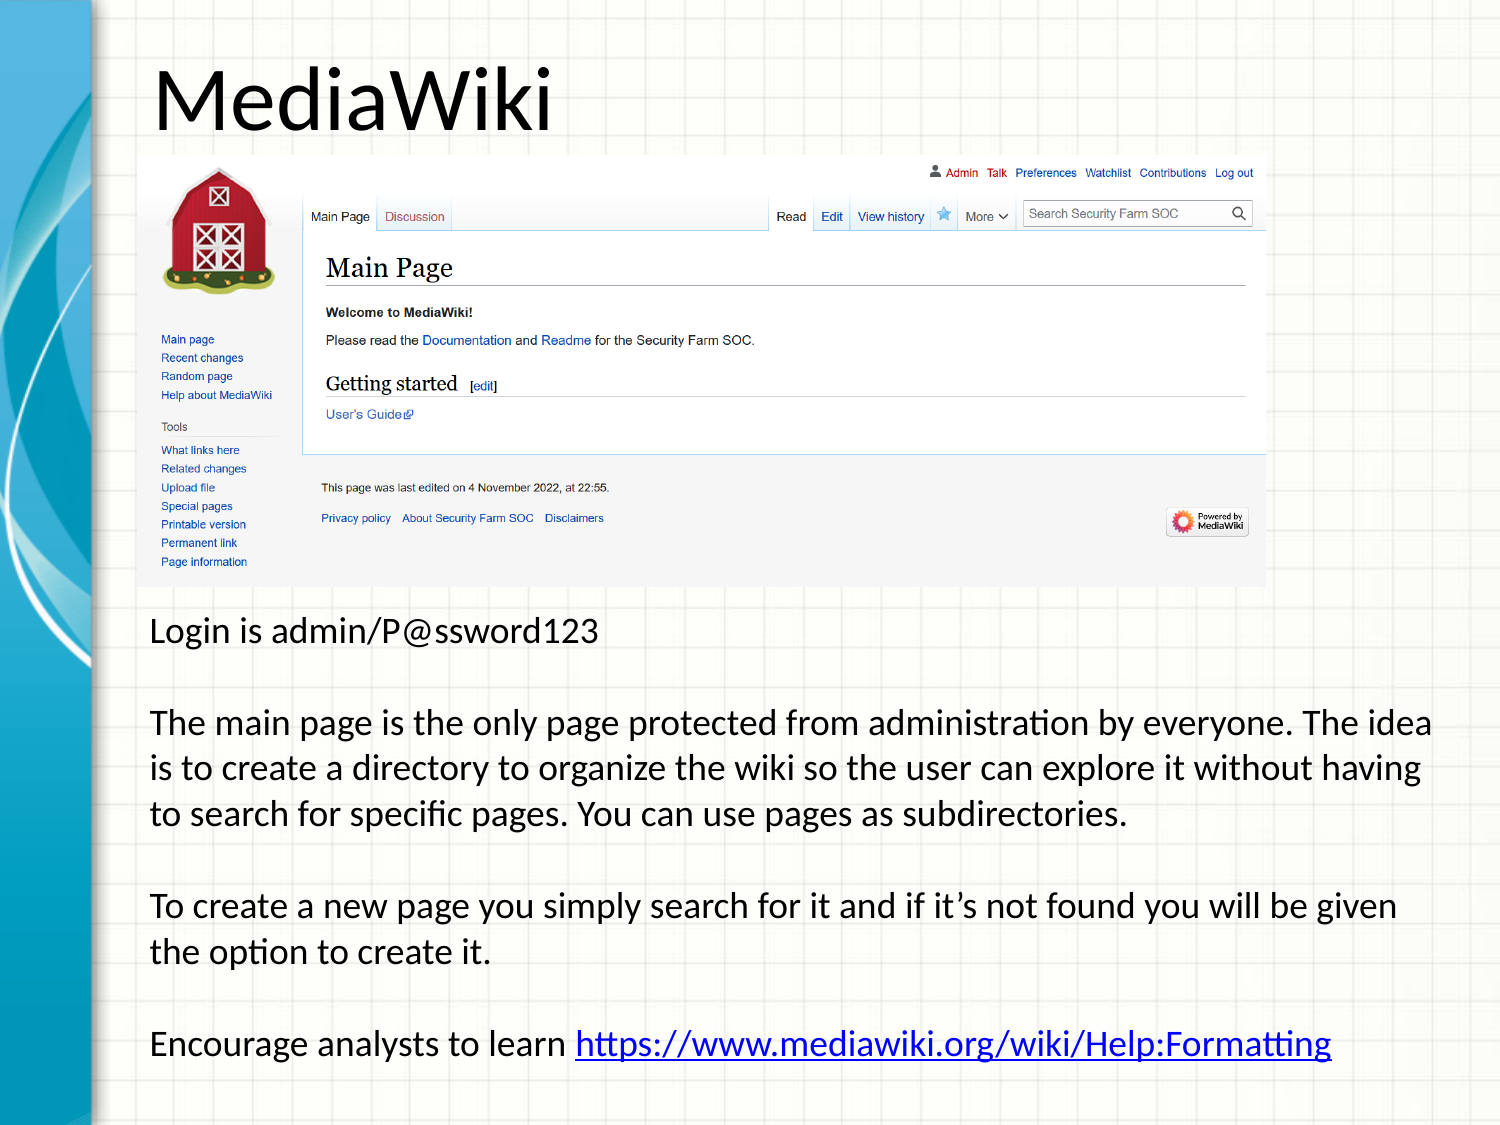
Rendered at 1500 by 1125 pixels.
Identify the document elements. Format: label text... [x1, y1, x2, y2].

title MediaWiki [137, 0, 1463, 188]
picture [0, 0, 1500, 1125]
text_box Login is admin/P@ssword123 The main page is the only page protected from administration by everyone. The idea is to create a directory to organize the wiki so the user can explore it without having to search for specific pages. You can use pages as subdirectories. To create a new page you simply search for it and if it’s not found you will be given the option to create it. Encourage analysts to learn https://www.mediawiki.org/wiki/Help:Formatting [134, 597, 1455, 1050]
